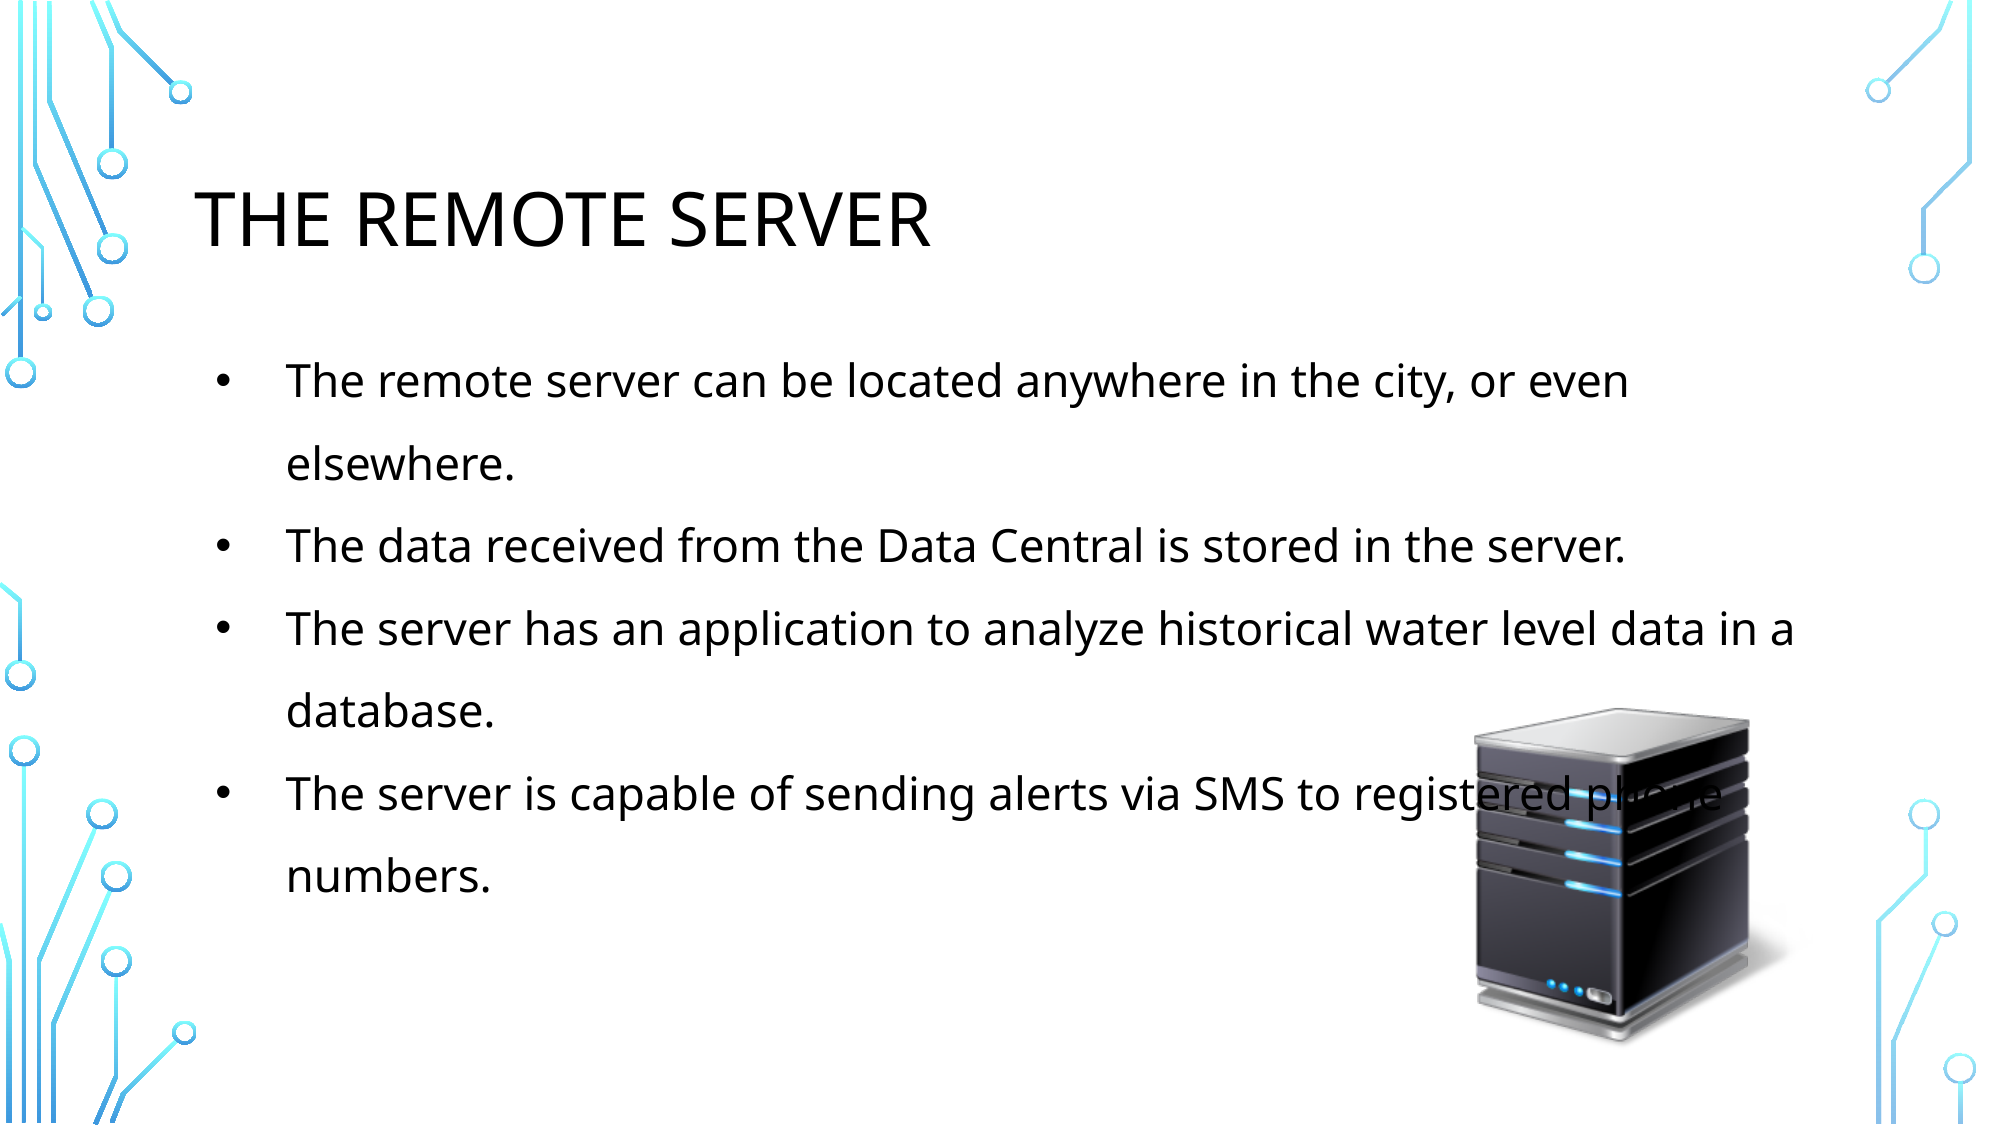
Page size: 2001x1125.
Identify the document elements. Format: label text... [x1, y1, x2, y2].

title THE REMOTE SERVER [186, 100, 1813, 345]
text_box The remote server can be located anywhere in the city, or even elsewhere. The data received from the Data Central is stored in the server. The server has an application to analyze historical water level data in a database. The server is capable of sending alerts via SMS to registered phone numbers. [207, 316, 1813, 909]
picture [1443, 681, 1813, 1051]
